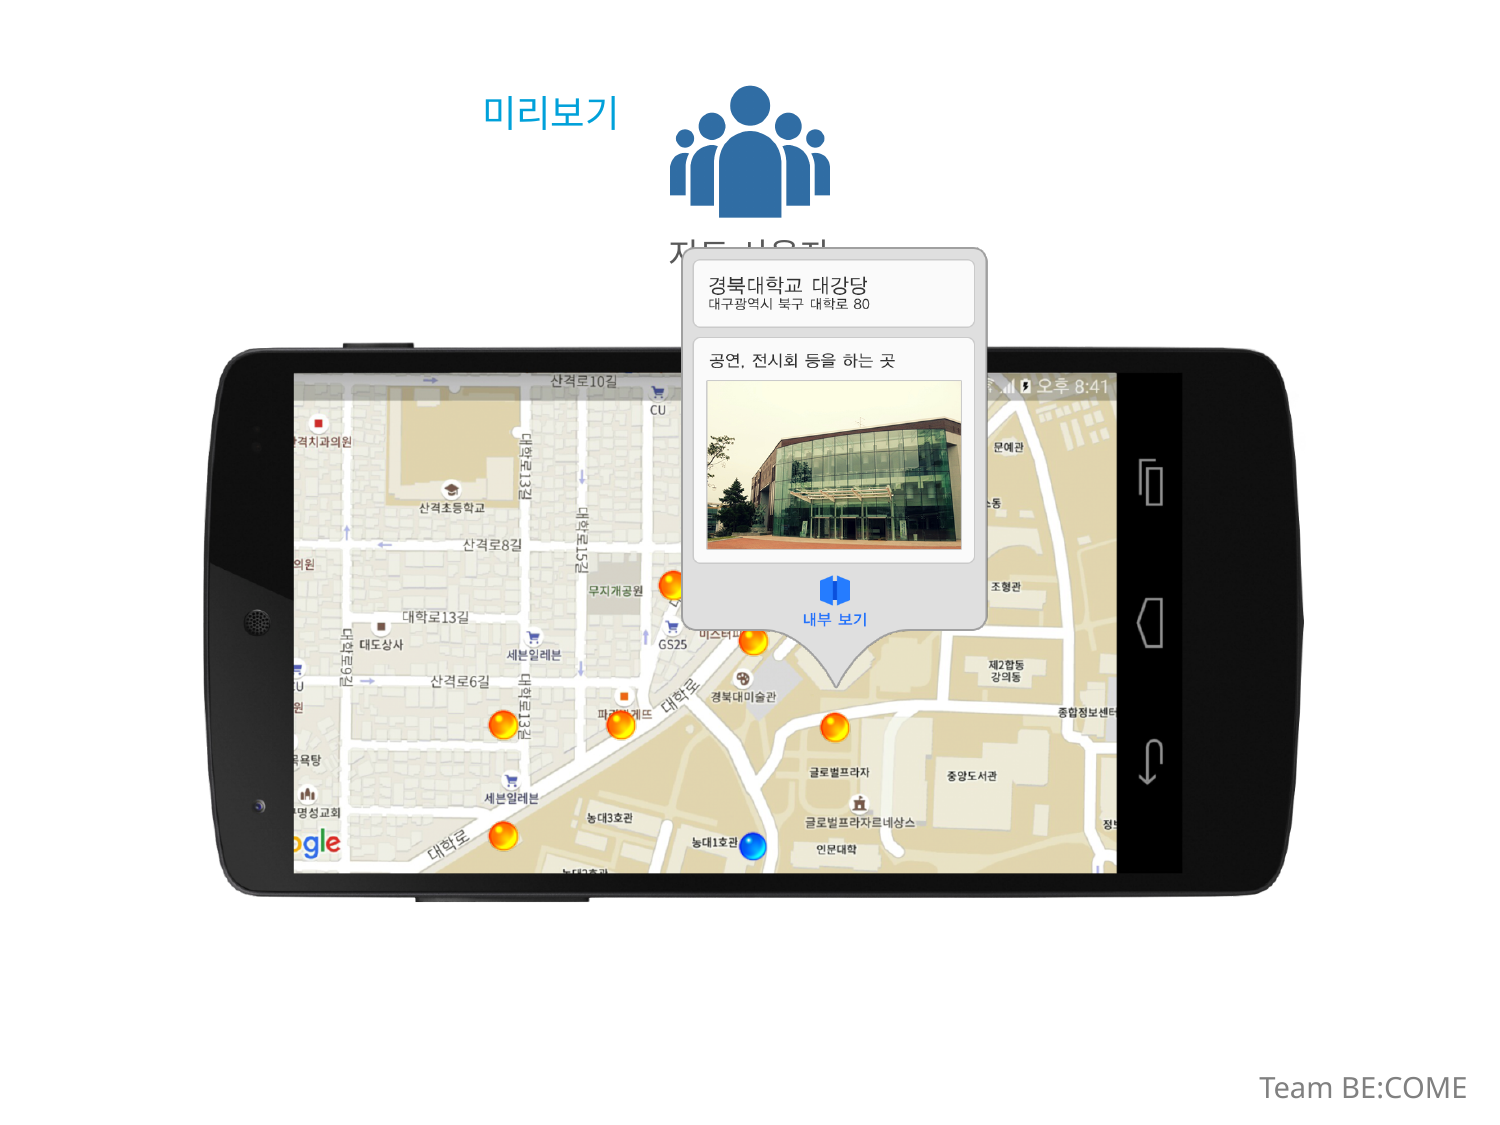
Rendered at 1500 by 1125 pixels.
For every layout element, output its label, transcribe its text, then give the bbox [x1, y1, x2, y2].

picture [189, 60, 1312, 1125]
text_box Team BE:COME [1244, 1062, 1500, 1112]
